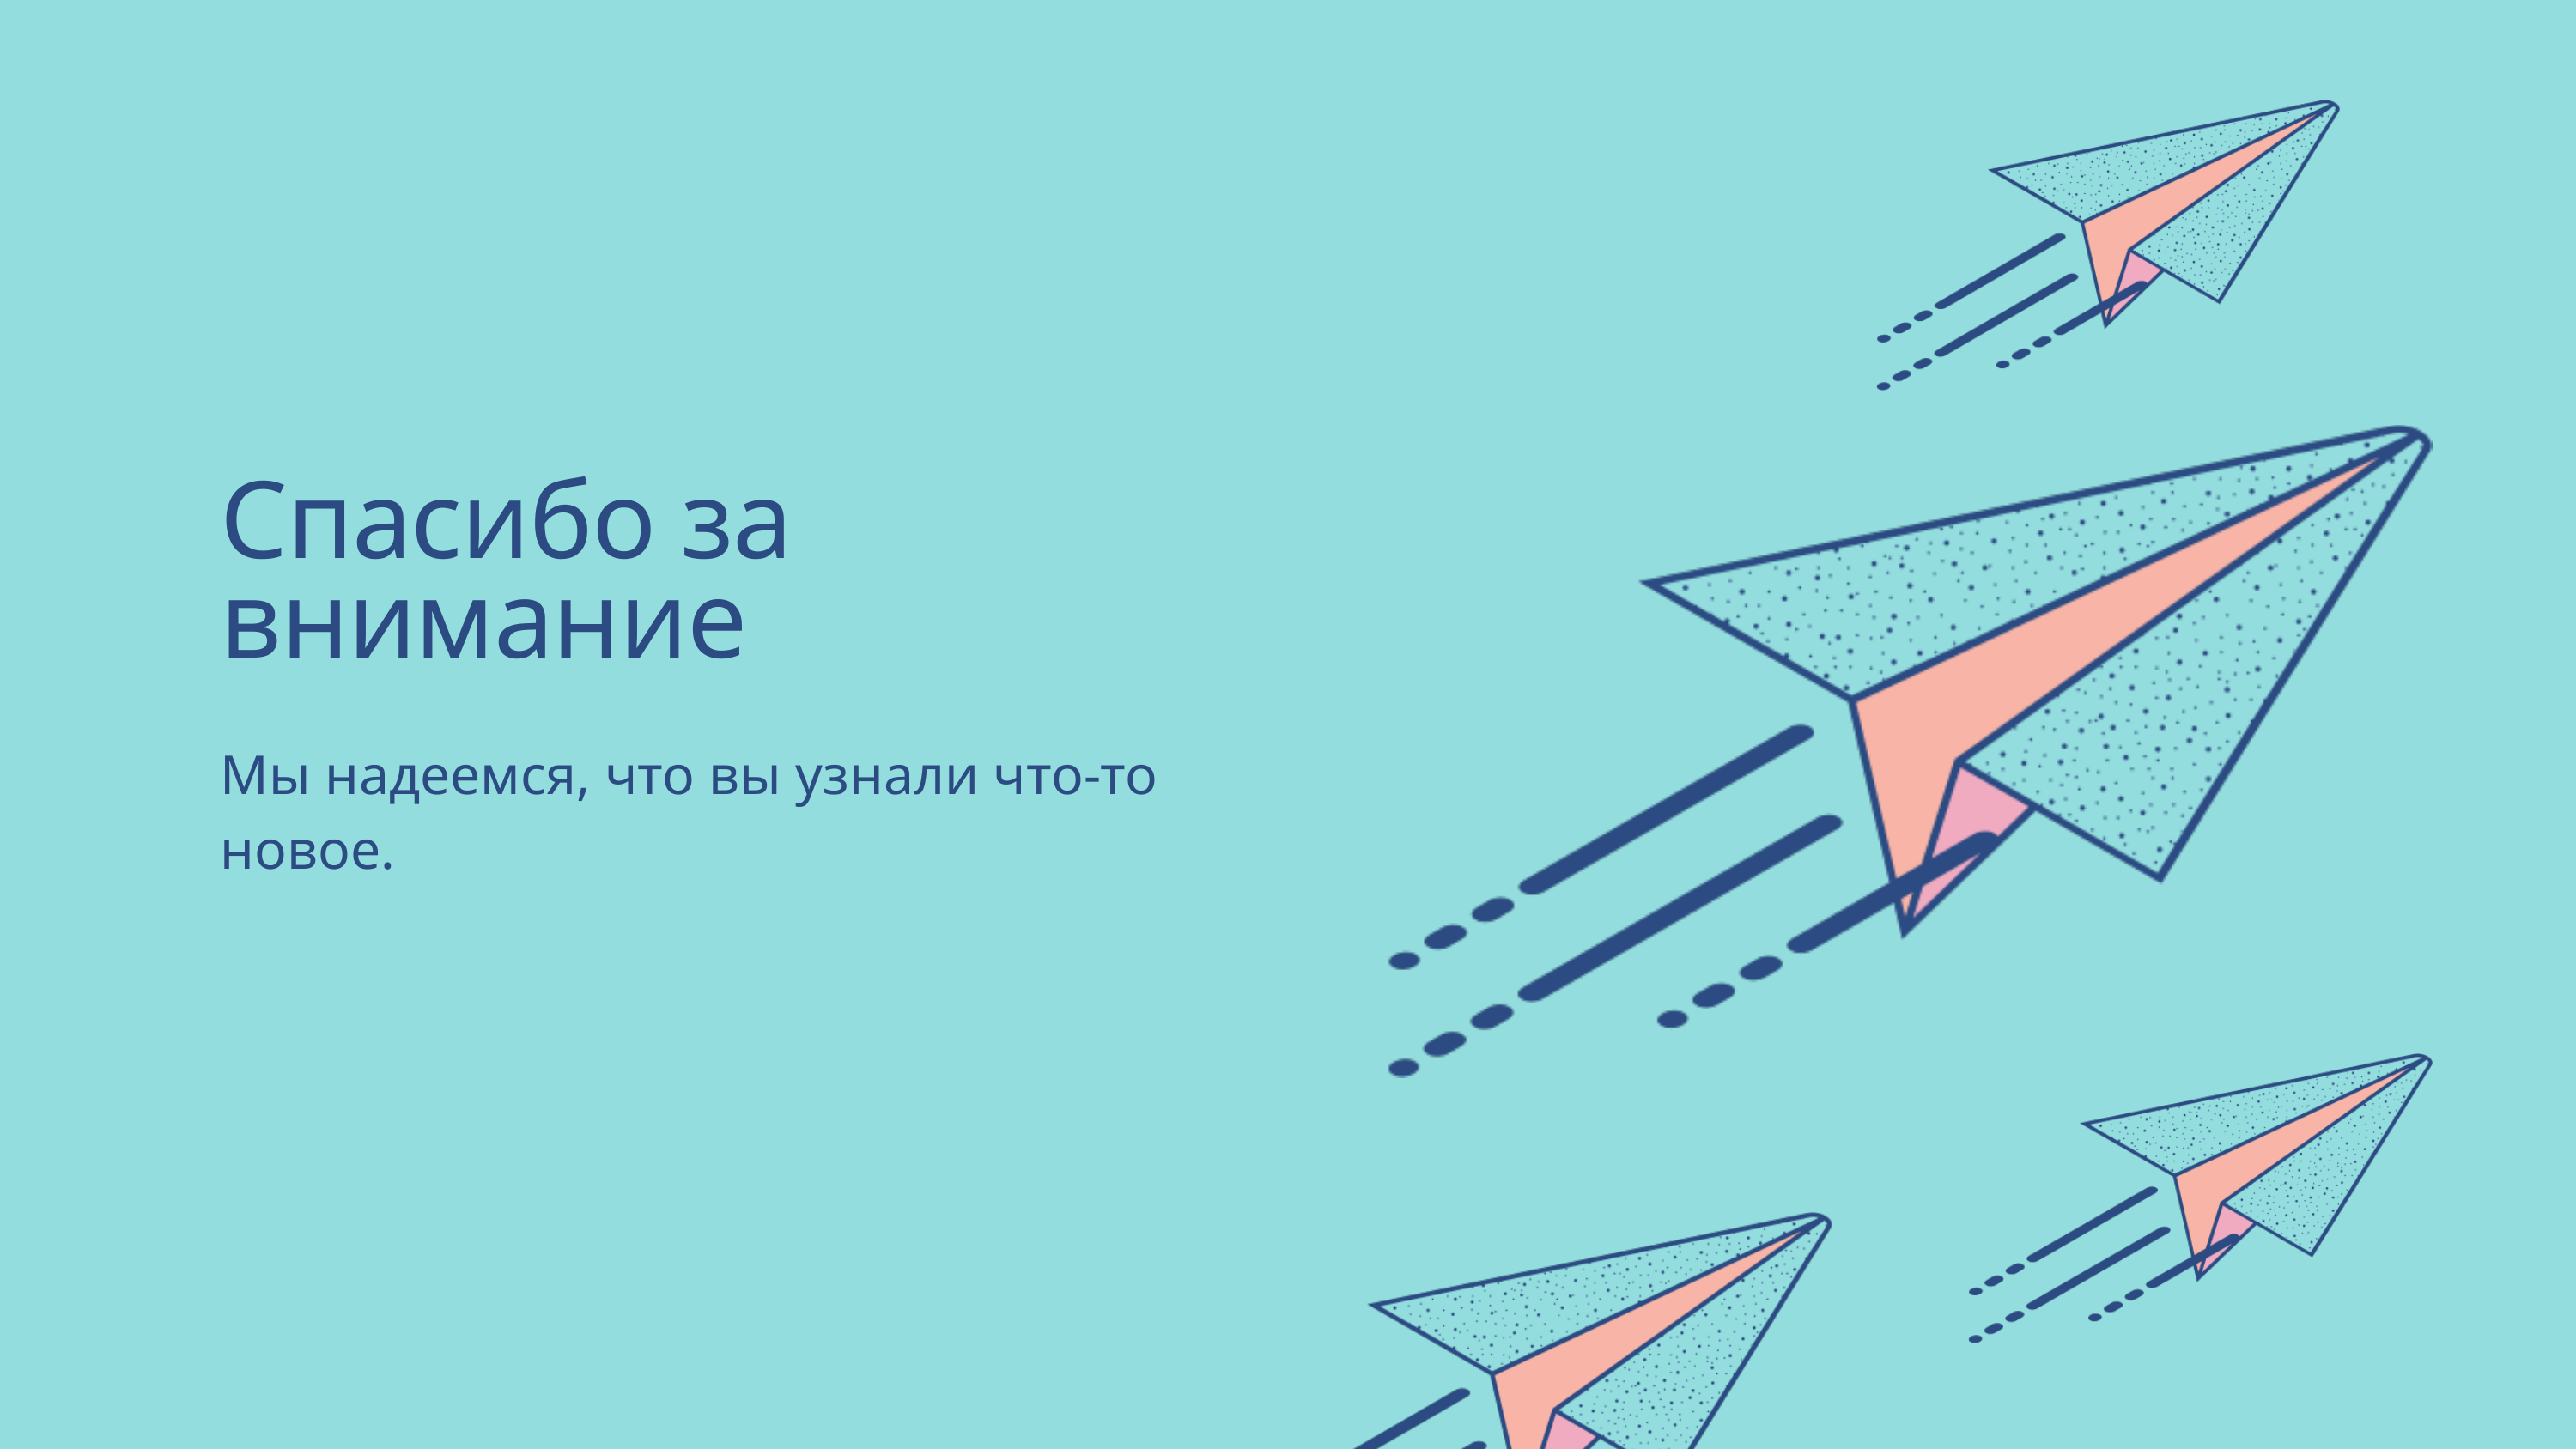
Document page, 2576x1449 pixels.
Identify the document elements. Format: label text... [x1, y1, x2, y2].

text_box Мы надеемся, что вы узнали что-то новое. [220, 730, 1251, 881]
picture [1875, 100, 2340, 391]
picture [1220, 1212, 1832, 1449]
text_box Спасибо за внимание [220, 478, 1251, 680]
picture [1388, 424, 2433, 1344]
